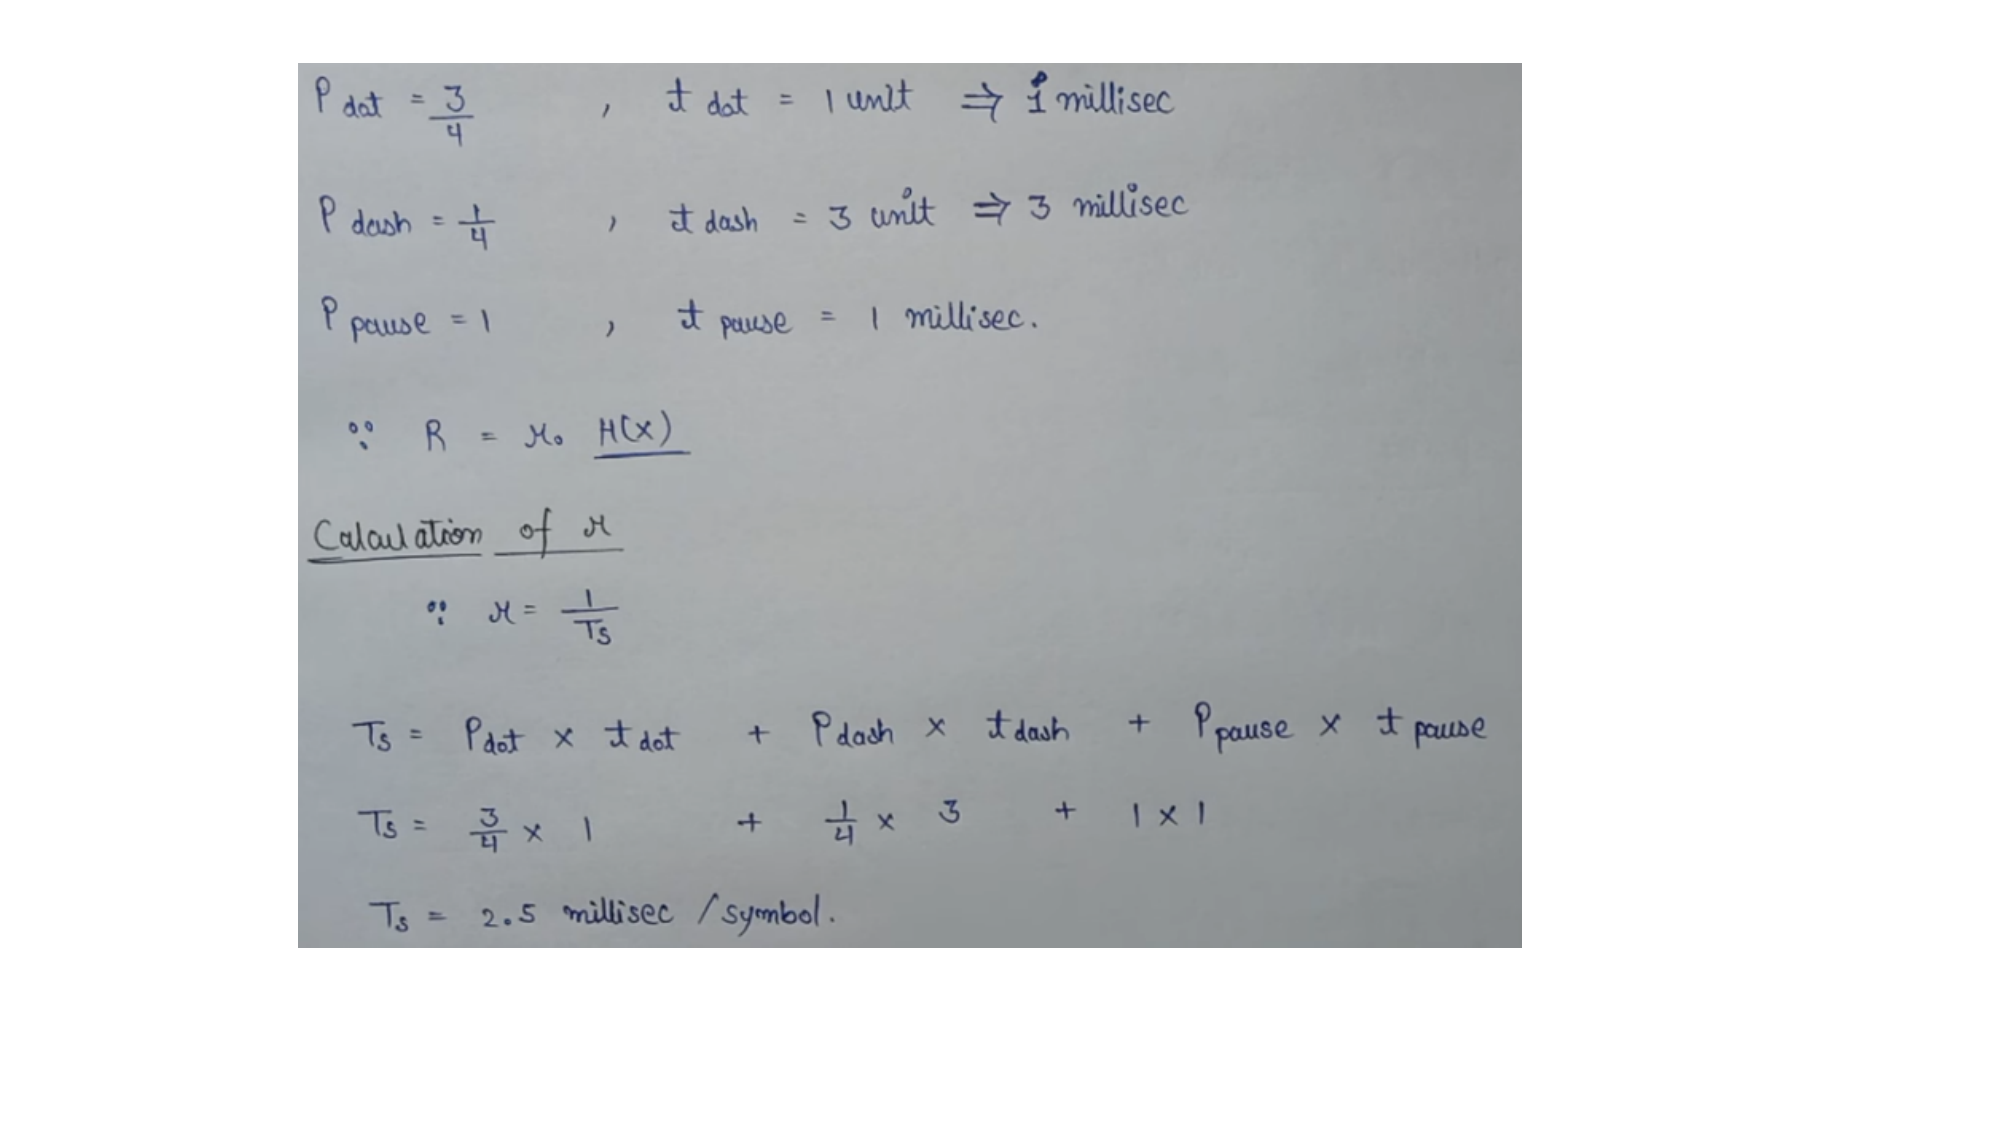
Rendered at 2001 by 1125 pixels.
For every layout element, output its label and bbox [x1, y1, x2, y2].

picture [298, 63, 1522, 948]
